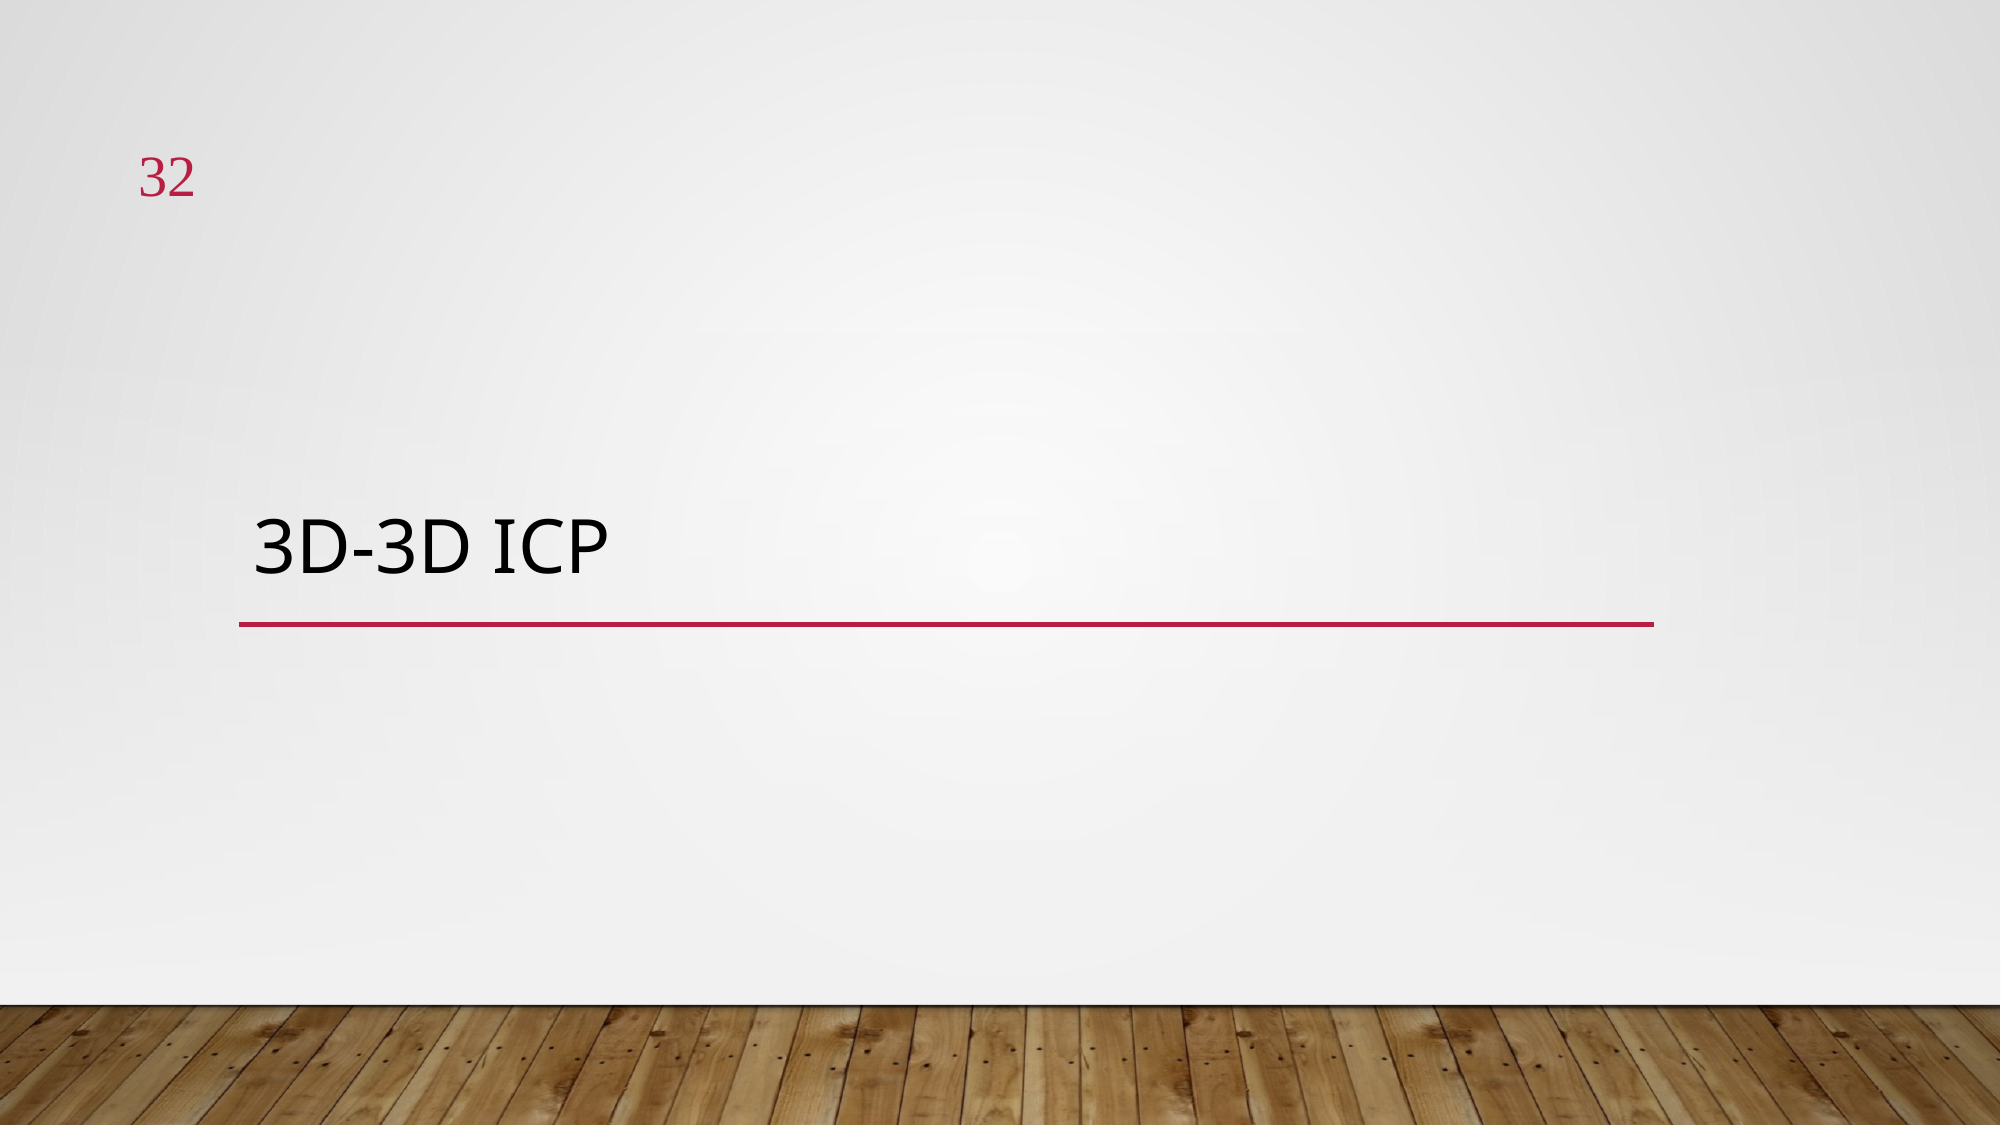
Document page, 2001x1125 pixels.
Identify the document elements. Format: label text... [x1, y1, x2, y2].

title 3D-3D ICP [238, 288, 1657, 598]
picture [0, 1005, 2000, 1125]
slide_number 32 [78, 131, 212, 214]
